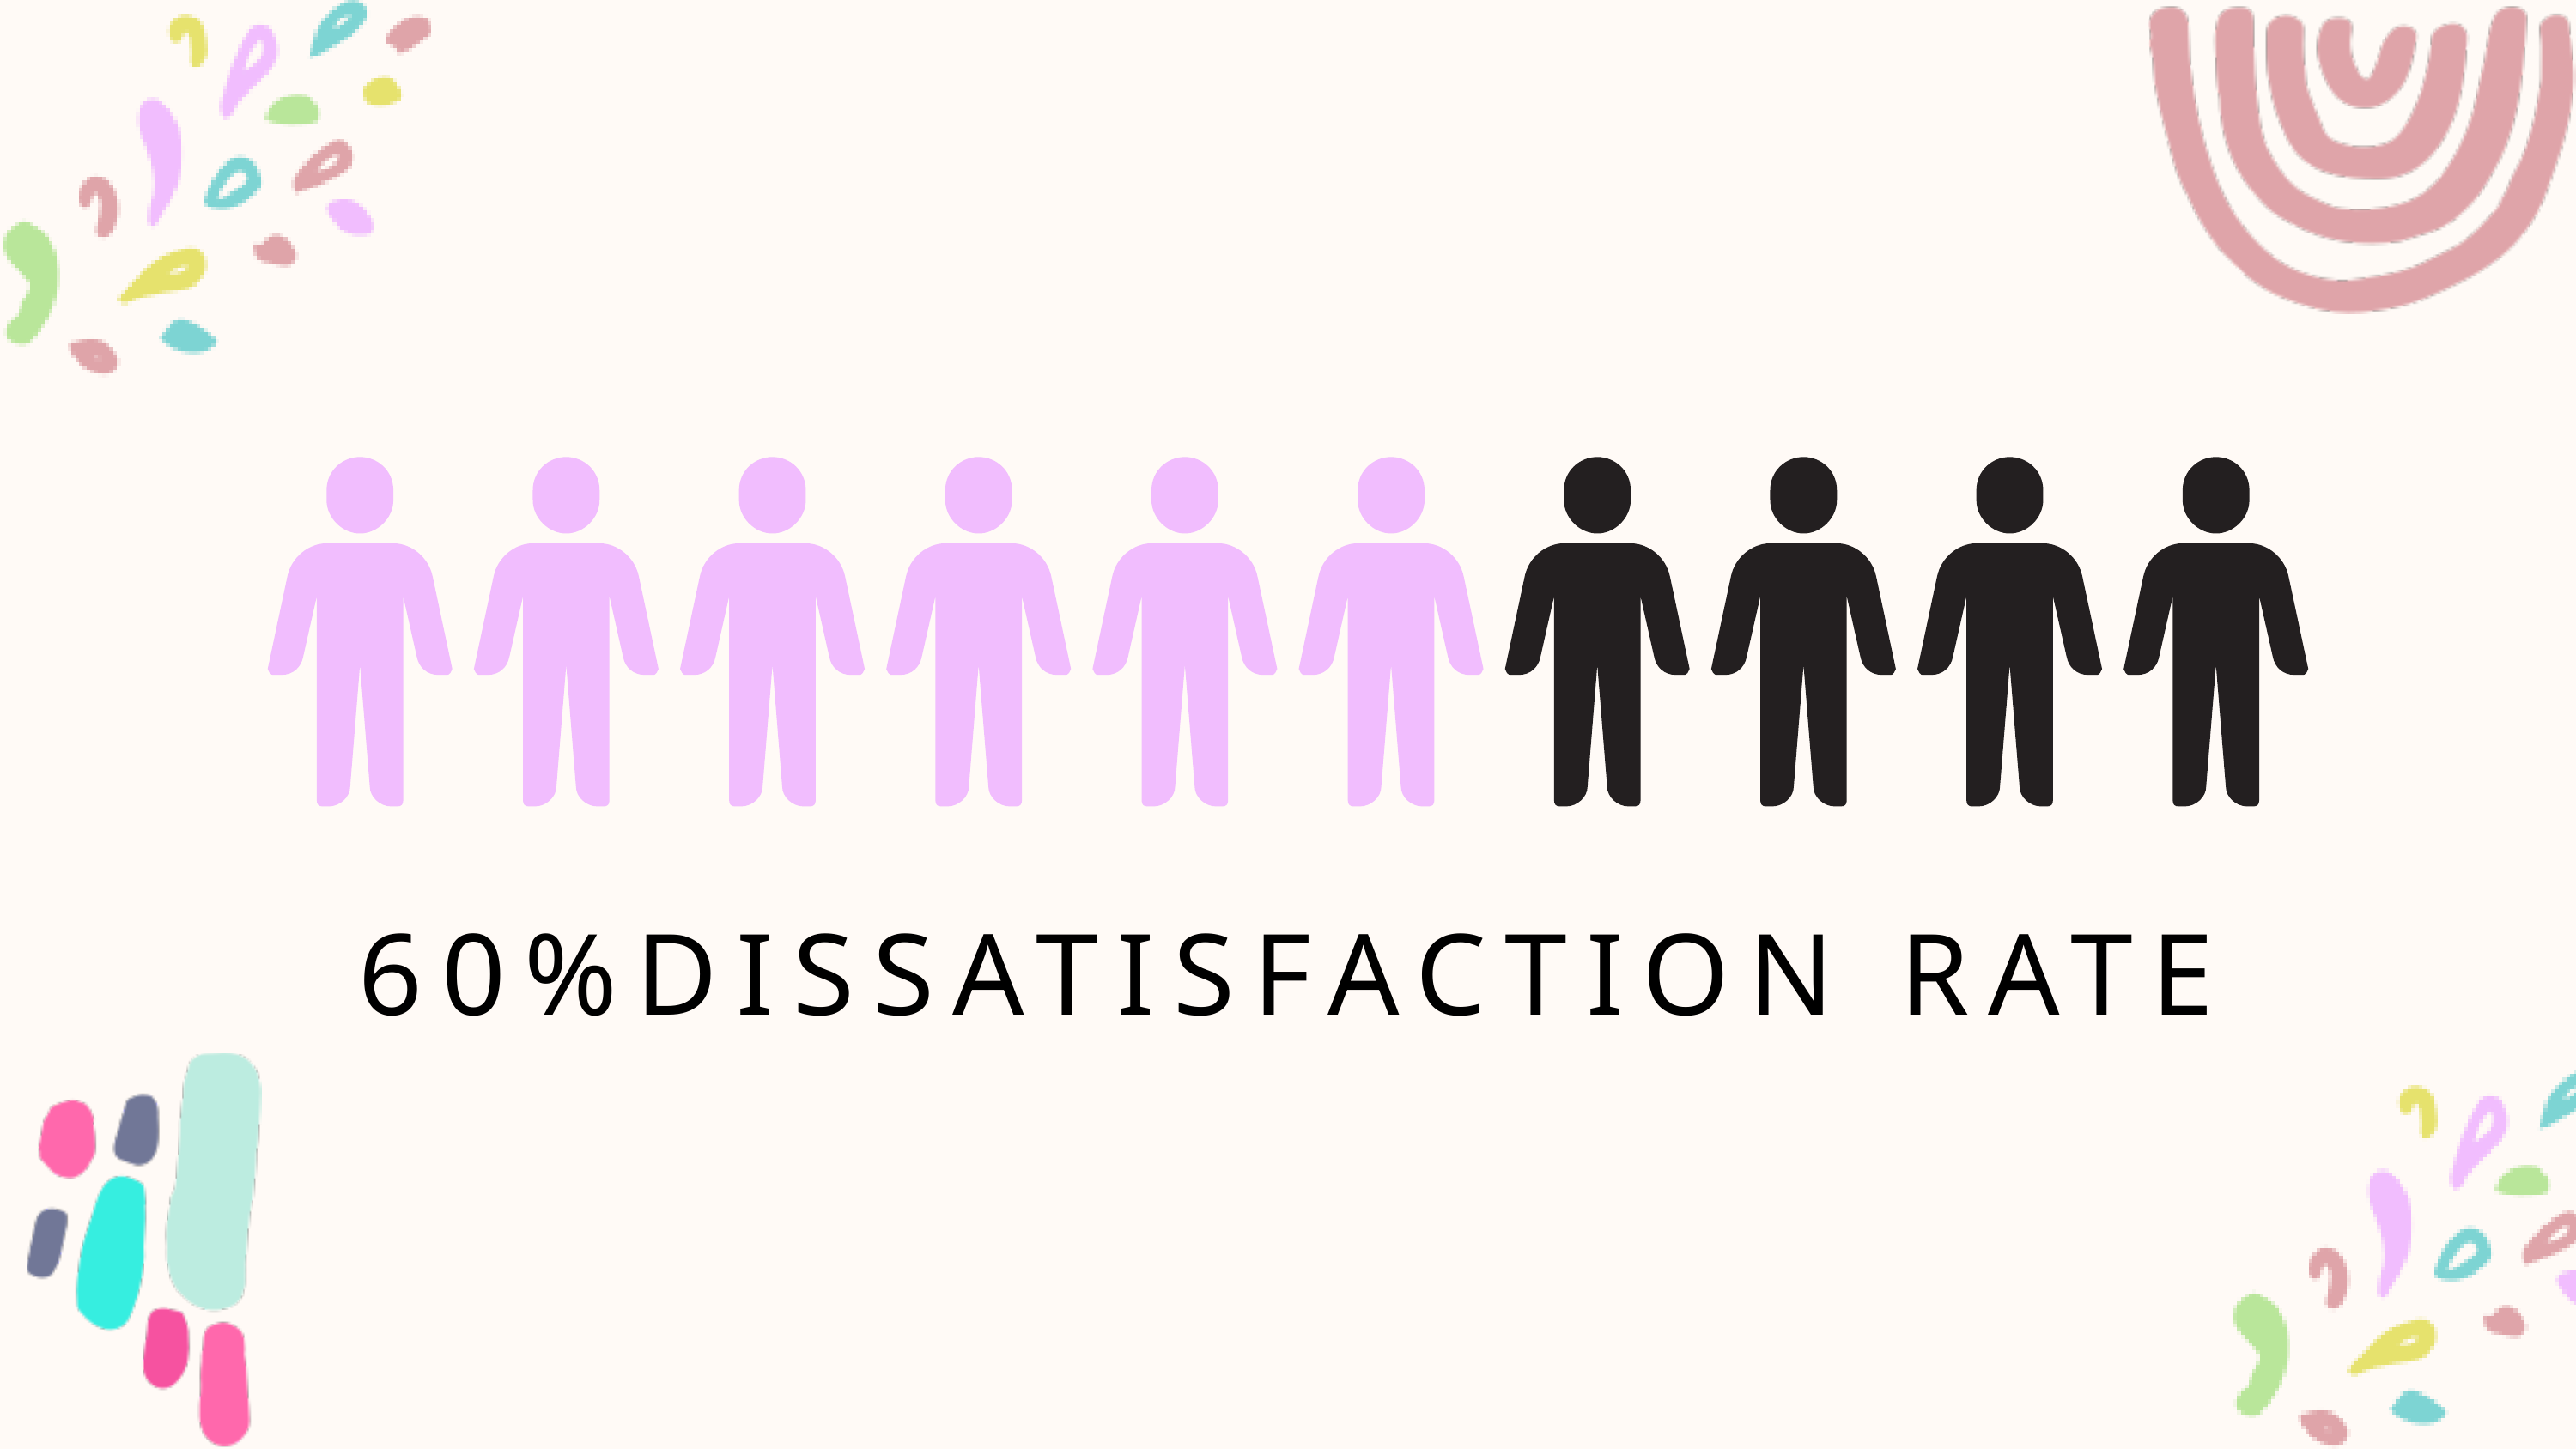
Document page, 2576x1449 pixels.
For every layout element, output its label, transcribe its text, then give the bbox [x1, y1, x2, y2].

picture [0, 0, 435, 379]
picture [27, 1053, 263, 1449]
text_box 60%DISSATISFACTION RATE [345, 896, 2231, 1038]
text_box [261, 457, 2315, 807]
picture [2148, 4, 2576, 314]
picture [2230, 1070, 2576, 1449]
